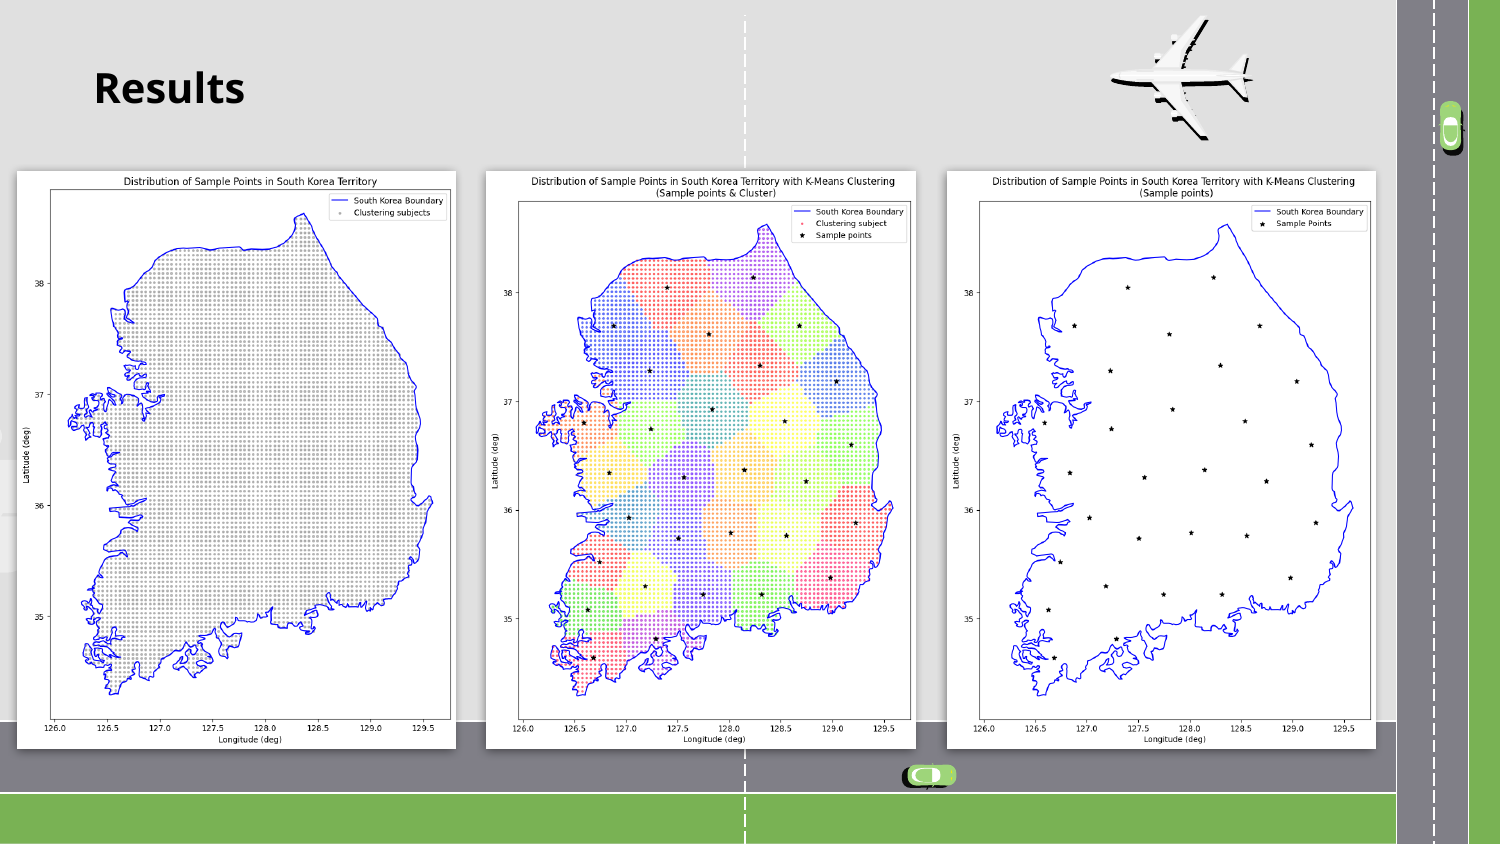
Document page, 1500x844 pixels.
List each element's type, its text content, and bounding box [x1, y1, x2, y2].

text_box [1118, 5, 1245, 150]
picture [946, 170, 1377, 749]
title Results [78, 46, 1022, 141]
picture [17, 170, 456, 749]
picture [486, 170, 916, 749]
